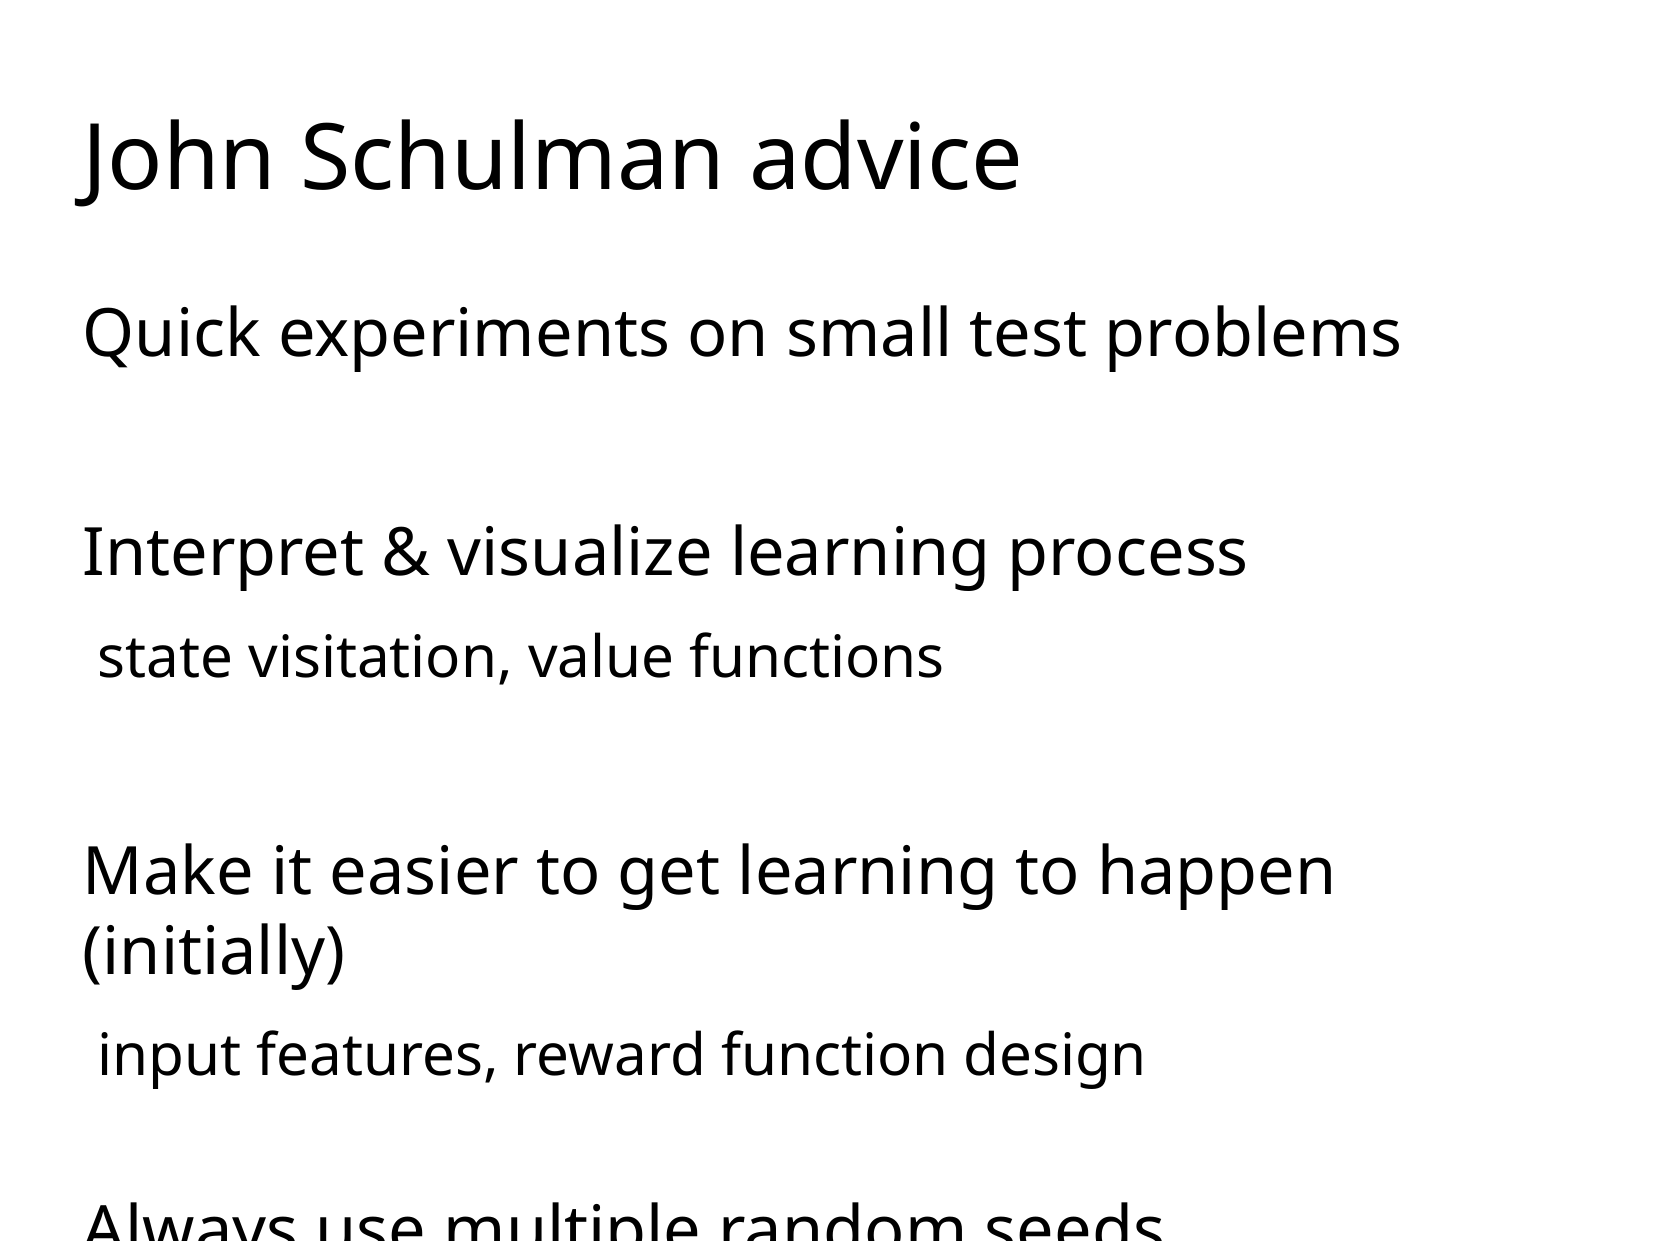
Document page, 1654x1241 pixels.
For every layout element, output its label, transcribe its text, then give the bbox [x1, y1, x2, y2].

title John Schulman advice [82, 49, 1571, 257]
text_box Quick experiments on small test problems Interpret & visualize learning process state visitation, value functions Make it easier to get learning to happen (initially) input features, reward function design Always use multiple random seeds [82, 290, 1571, 1010]
